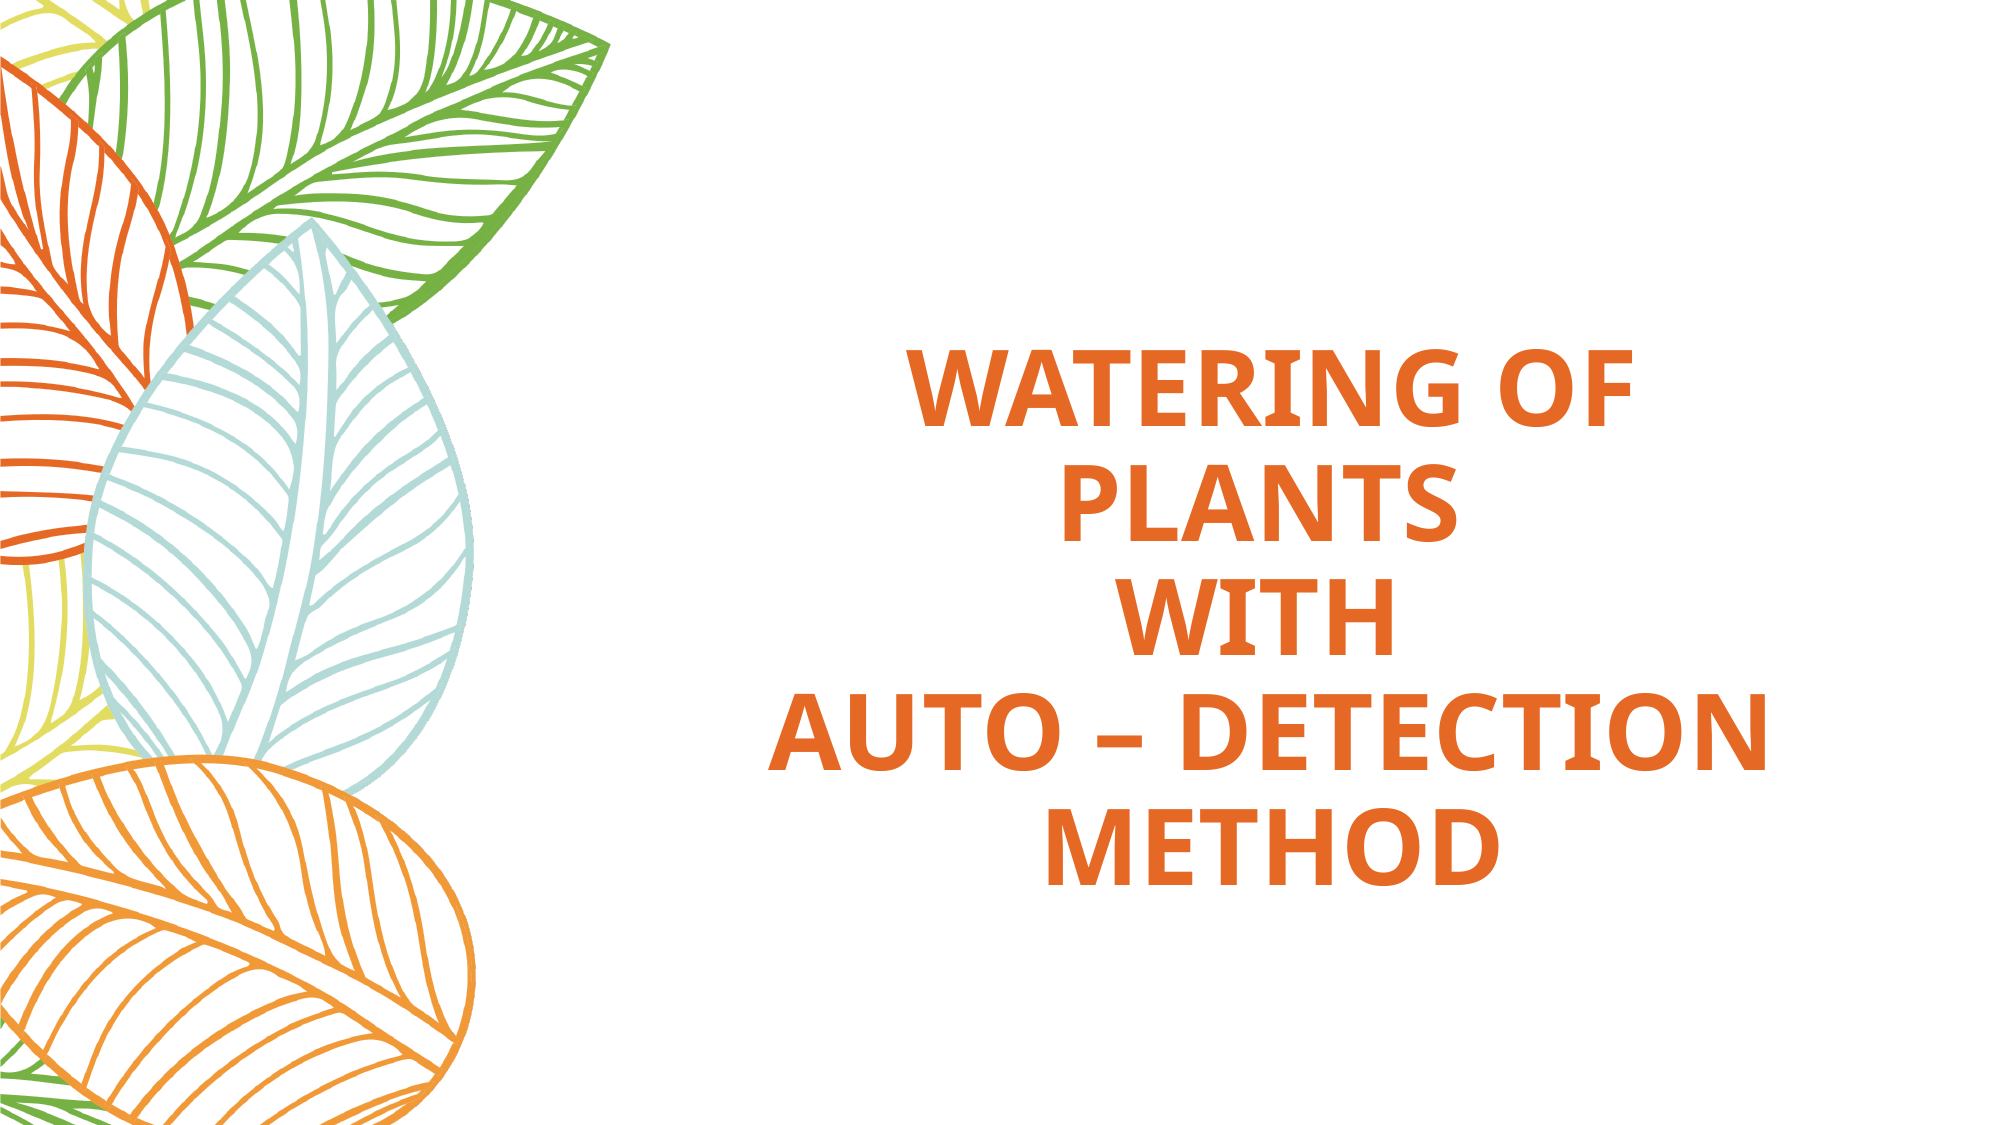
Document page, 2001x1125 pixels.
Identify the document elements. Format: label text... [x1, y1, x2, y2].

picture [0, 0, 611, 1125]
title WATERING OF PLANTS WITH AUTO – DETECTION METHOD [680, 327, 1865, 1125]
